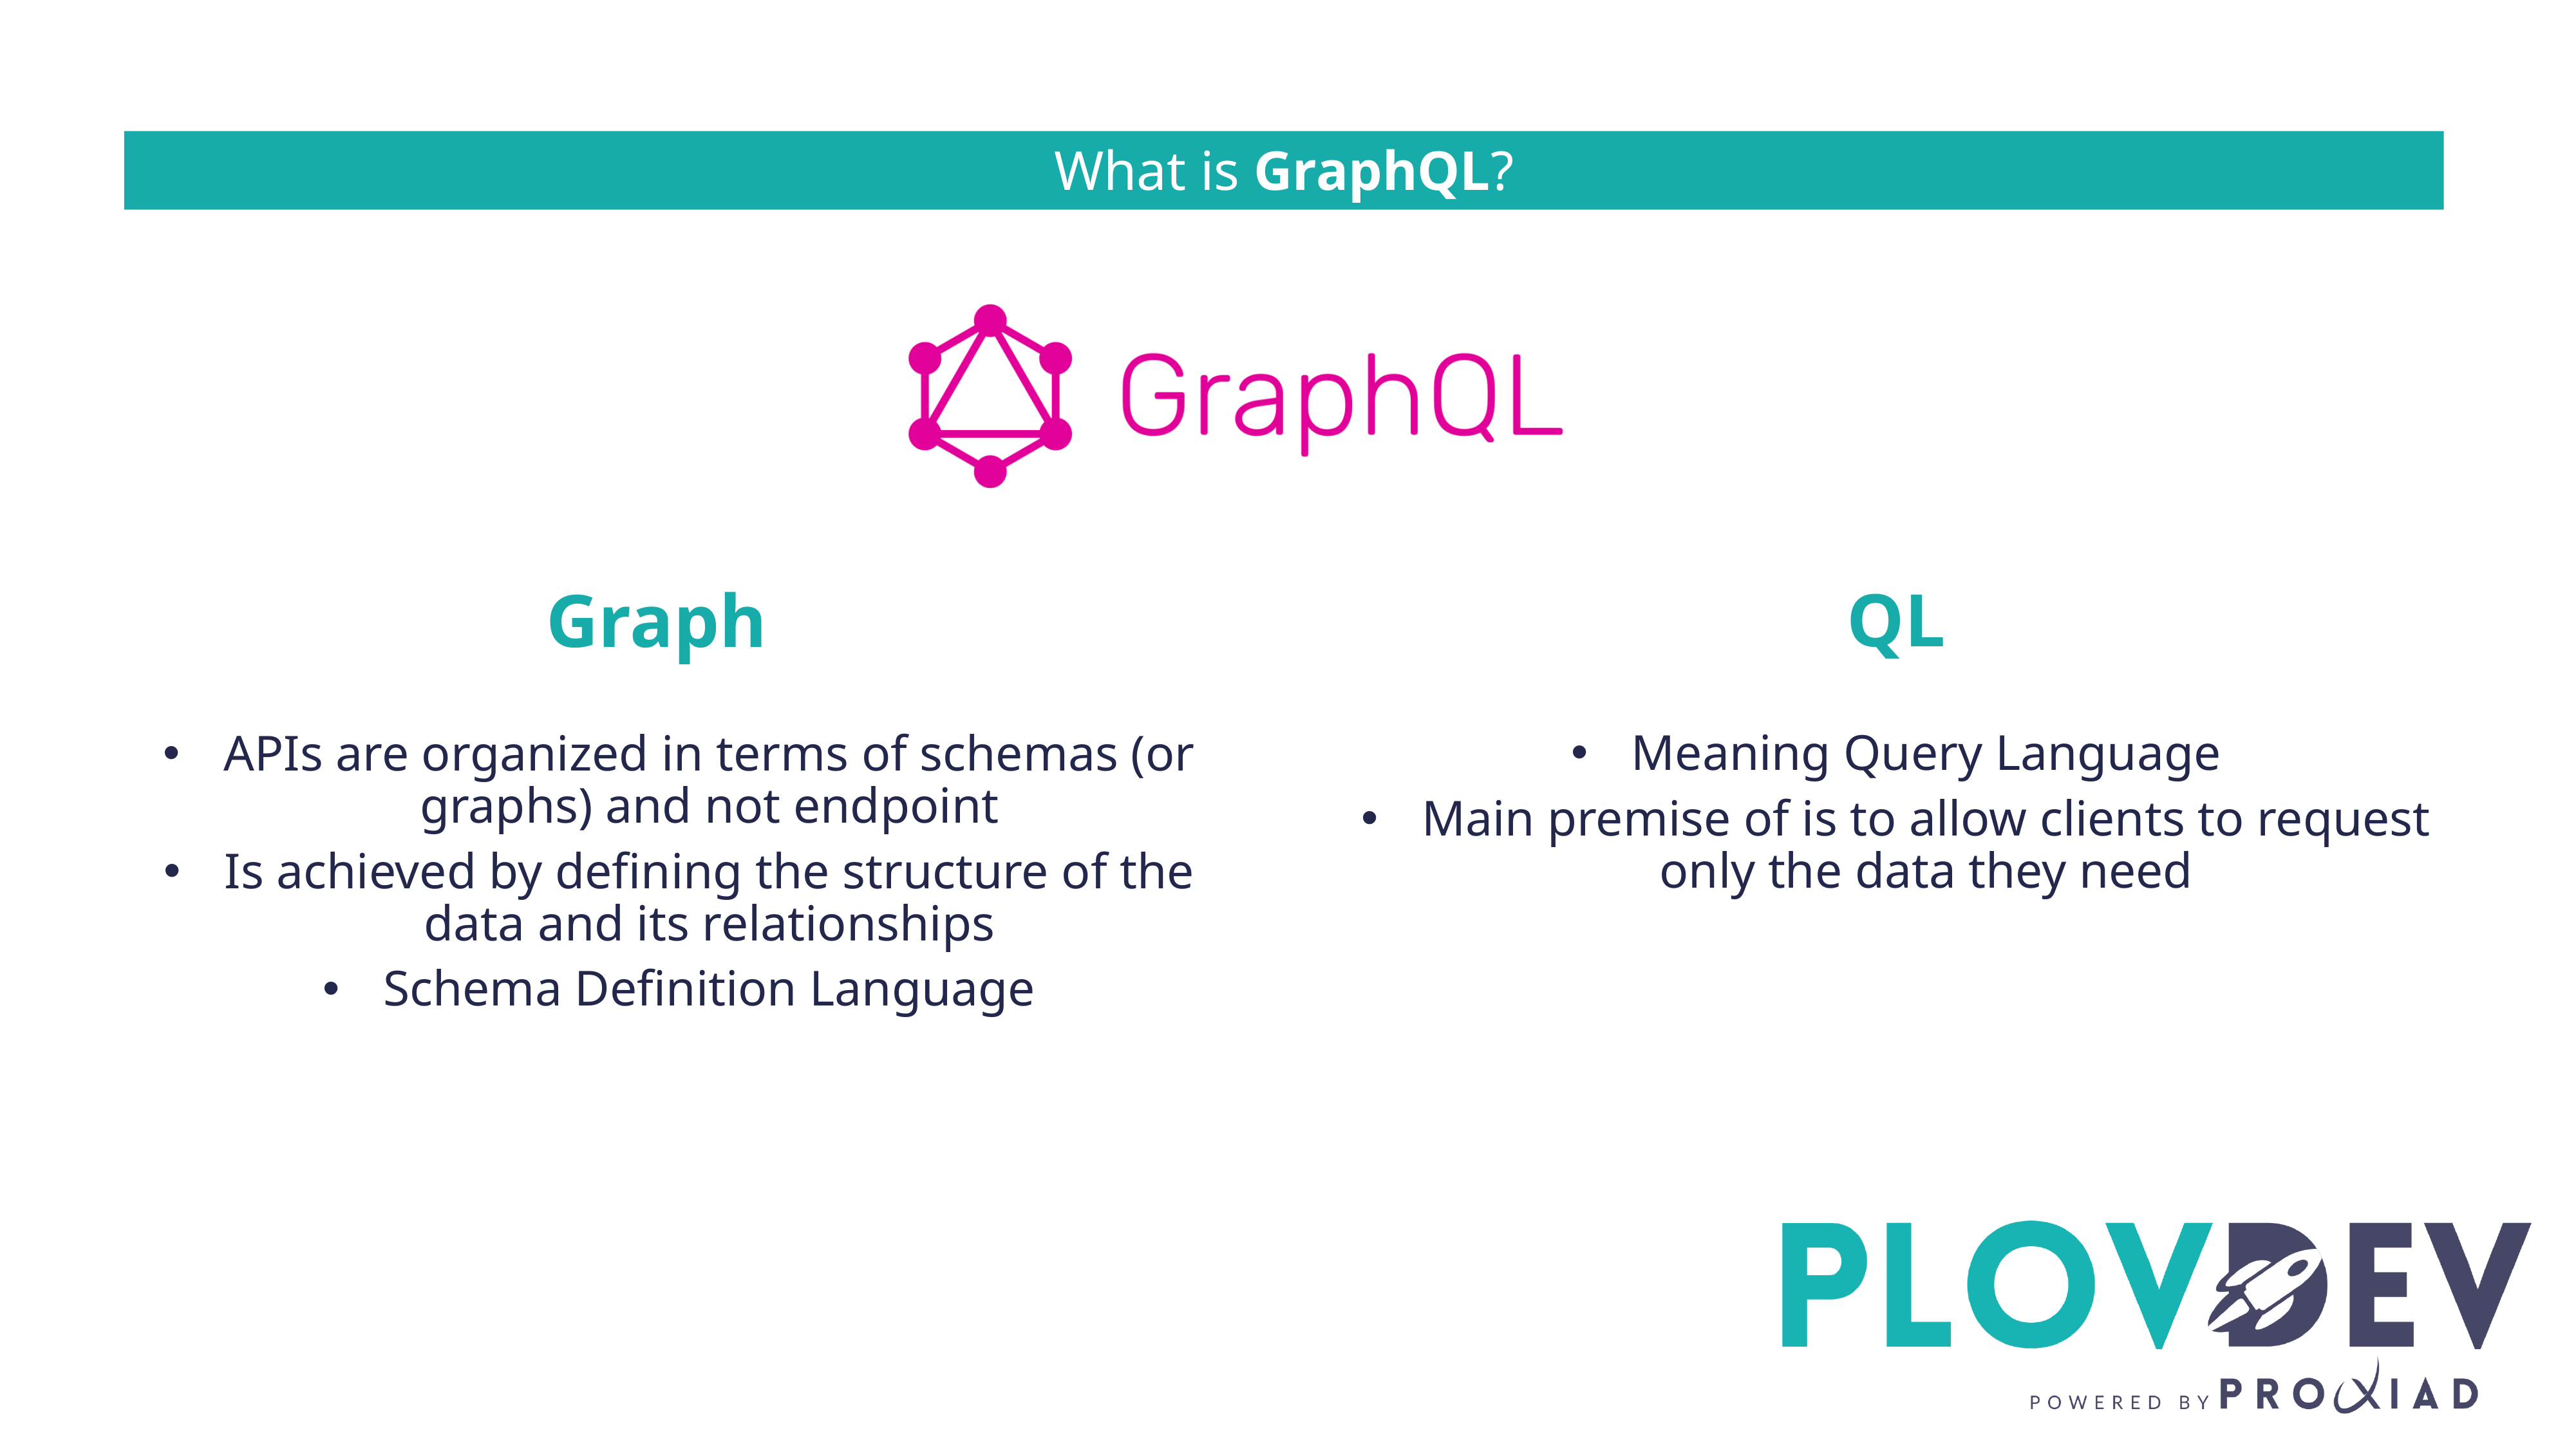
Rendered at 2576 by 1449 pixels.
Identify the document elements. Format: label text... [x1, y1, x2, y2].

picture [807, 212, 1662, 580]
list QL [1340, 579, 2452, 677]
list What is GraphQL? [124, 131, 2444, 210]
picture [1782, 1220, 2532, 1414]
list Meaning Query Language Main premise of is to allow clients to request only the data they need [1340, 724, 2452, 1015]
list Graph [101, 579, 1212, 677]
list APIs are organized in terms of schemas (or graphs) and not endpoint Is achieved by defining the structure of the data and its relationships Schema Definition Language [124, 724, 1235, 1047]
